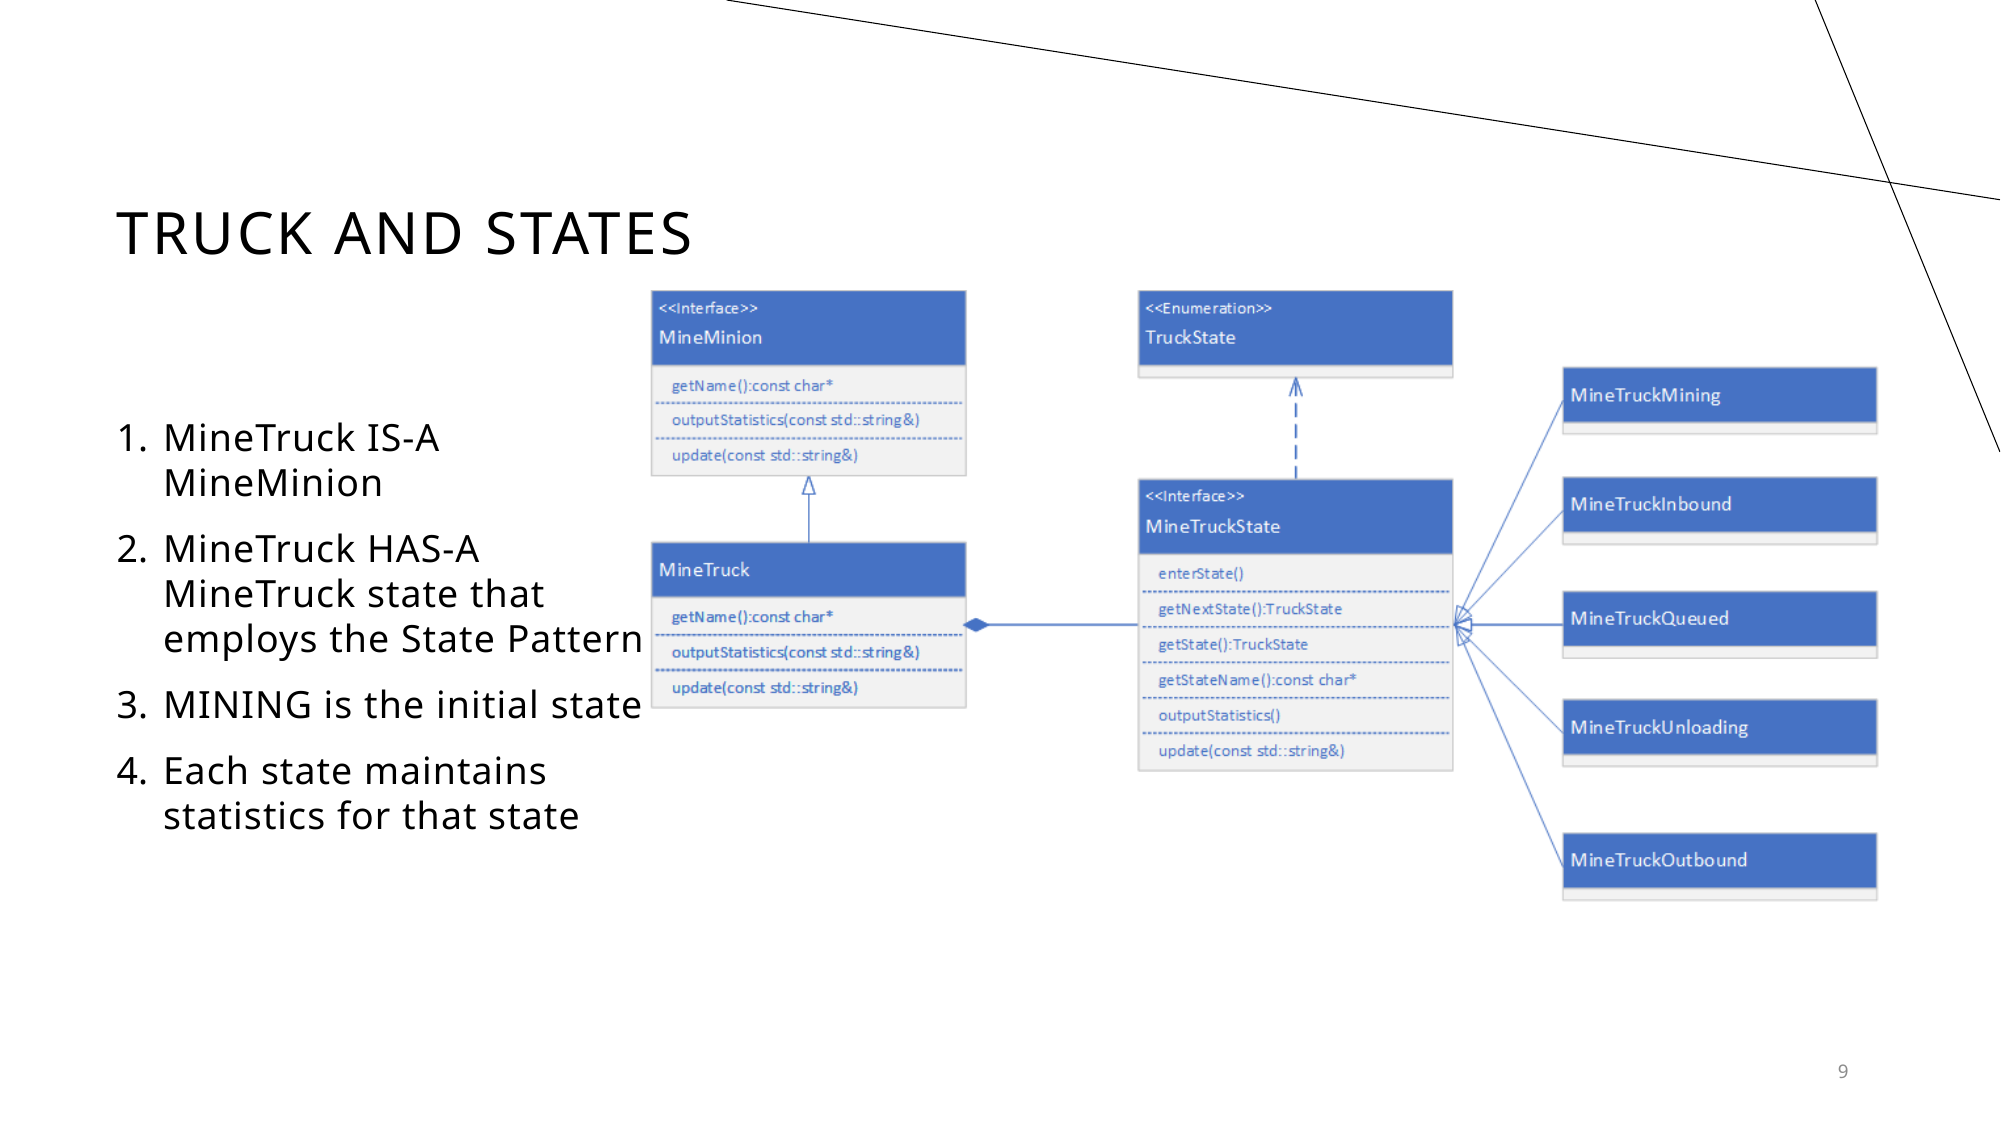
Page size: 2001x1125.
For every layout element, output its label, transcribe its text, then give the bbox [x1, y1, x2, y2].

list MineTruck IS-A MineMinion MineTruck HAS-A MineTruck state that employs the State Pattern MINING is the initial state Each state maintains statistics for that state [101, 290, 667, 1034]
slide_number 9 [1701, 1042, 1864, 1103]
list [647, 290, 1880, 902]
title Truck and States [101, 91, 1853, 275]
